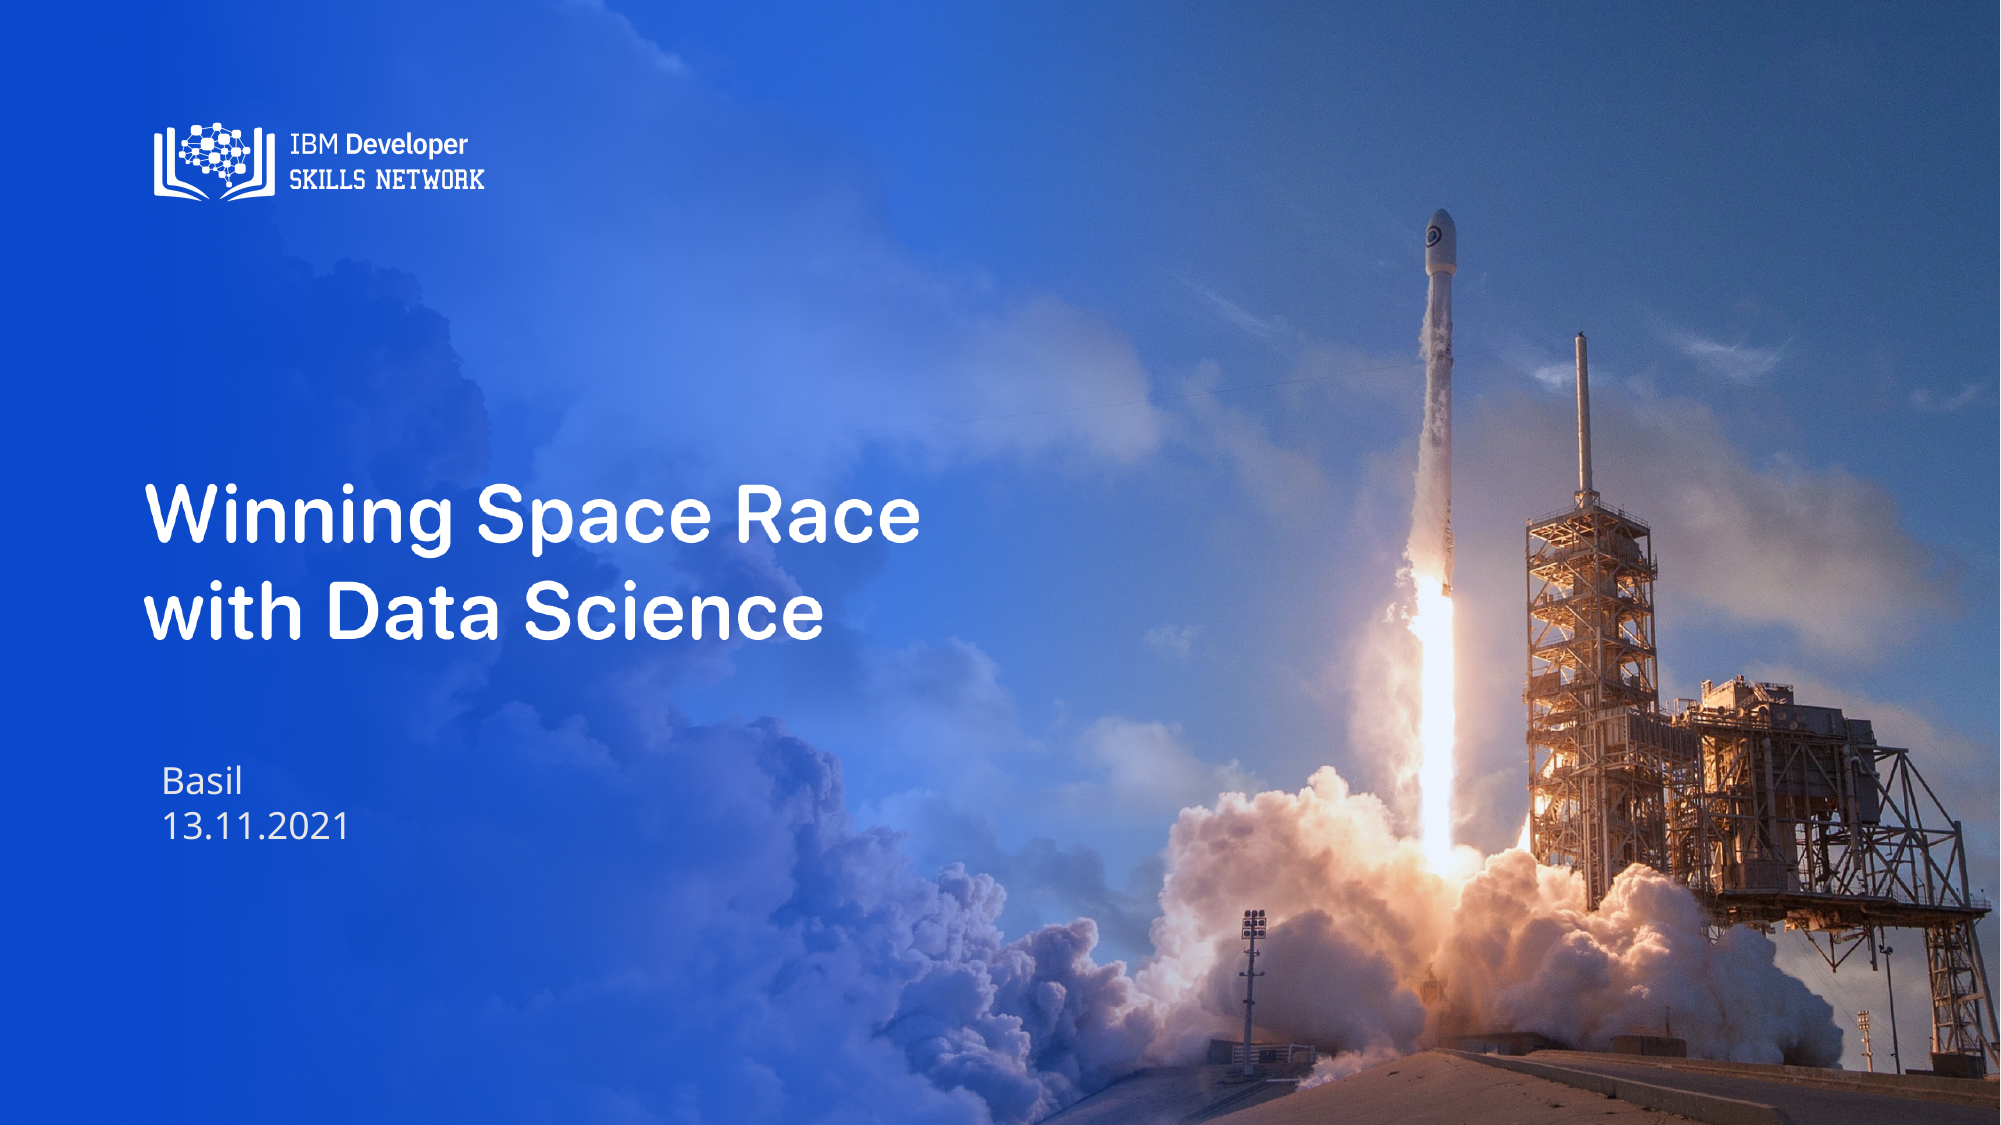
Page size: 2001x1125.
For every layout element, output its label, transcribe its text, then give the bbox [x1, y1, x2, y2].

picture [0, 0, 2001, 1125]
text_box Basil 13.11.2021 [145, 749, 559, 855]
